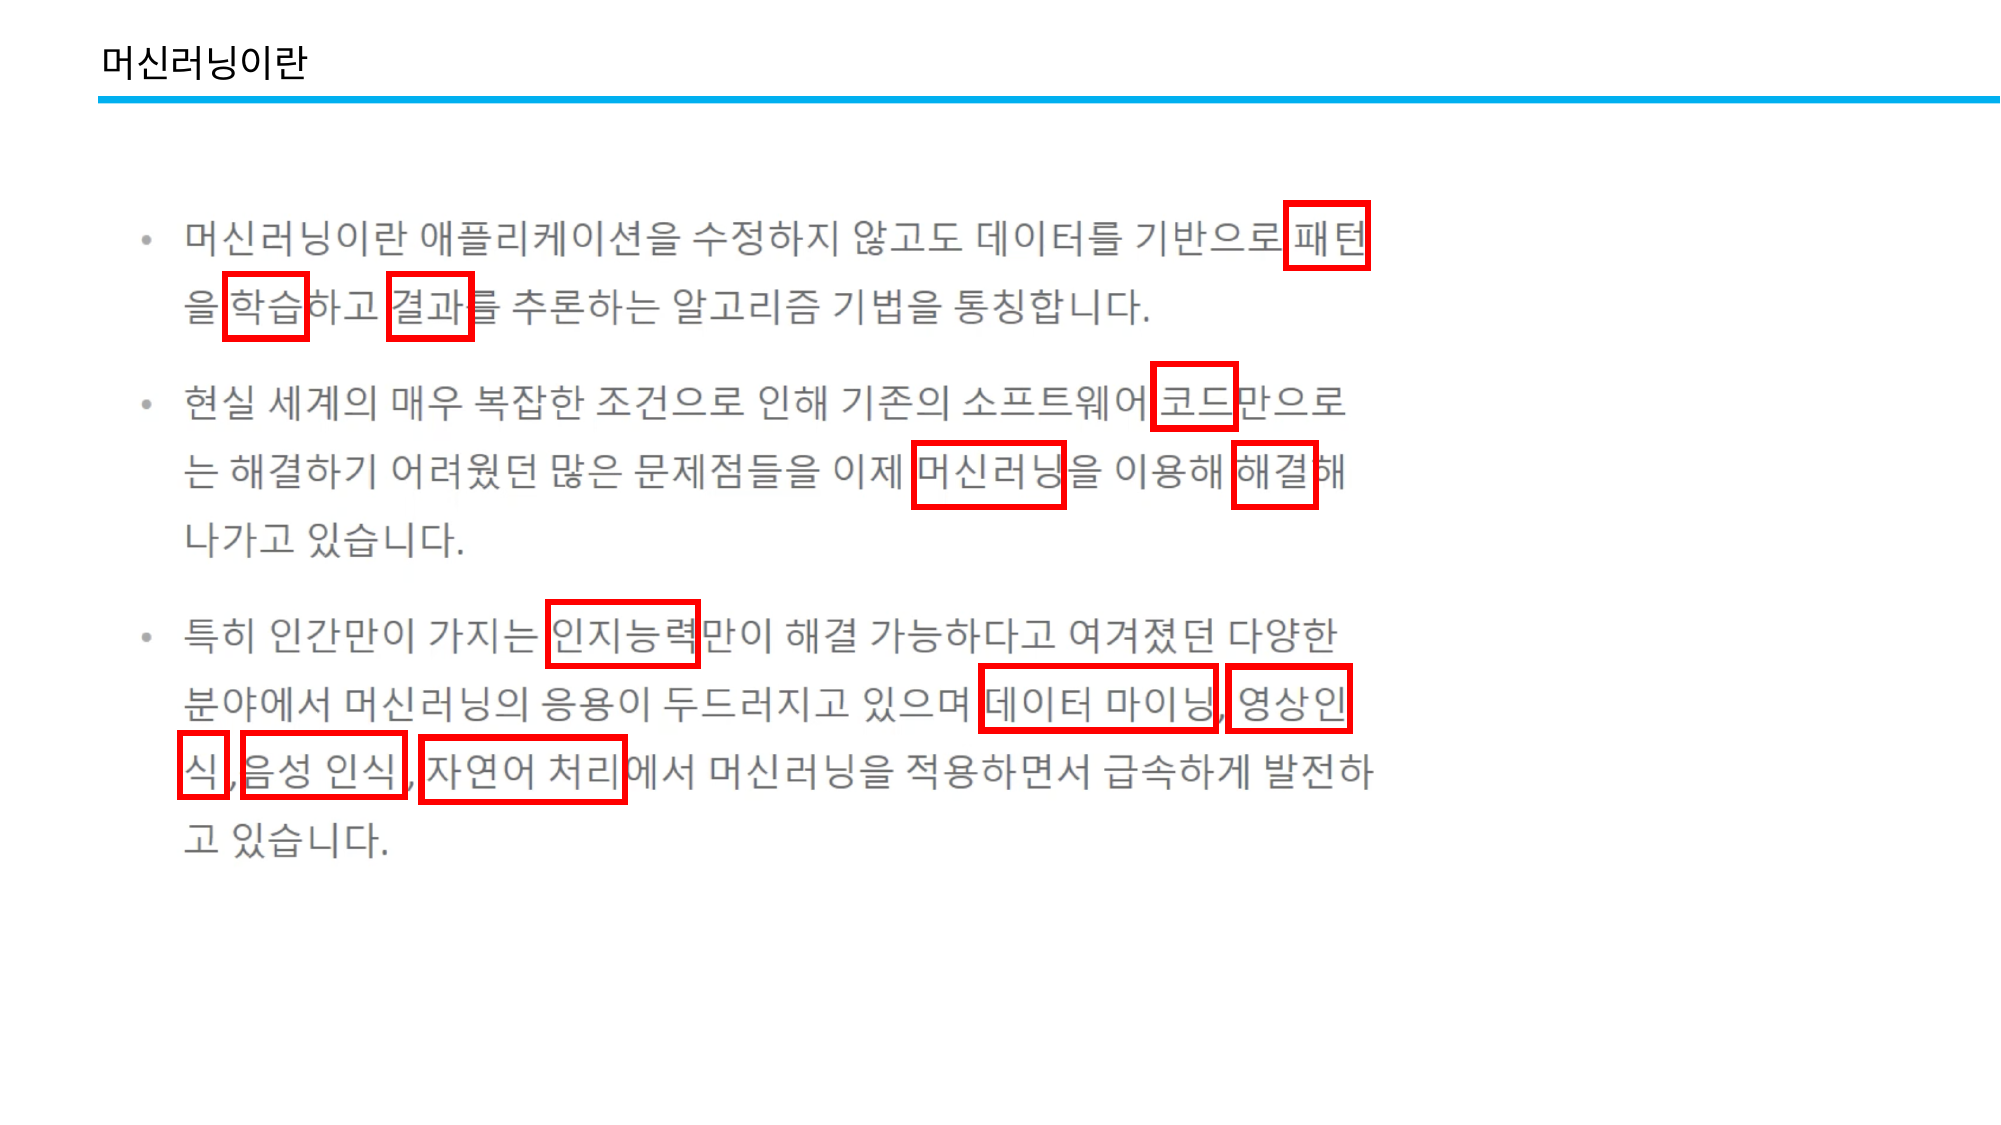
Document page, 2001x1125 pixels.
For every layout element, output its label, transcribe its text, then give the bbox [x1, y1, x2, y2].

text_box [97, 95, 2000, 104]
text_box 머신러닝이란 [87, 32, 1076, 93]
picture [98, 149, 1415, 938]
